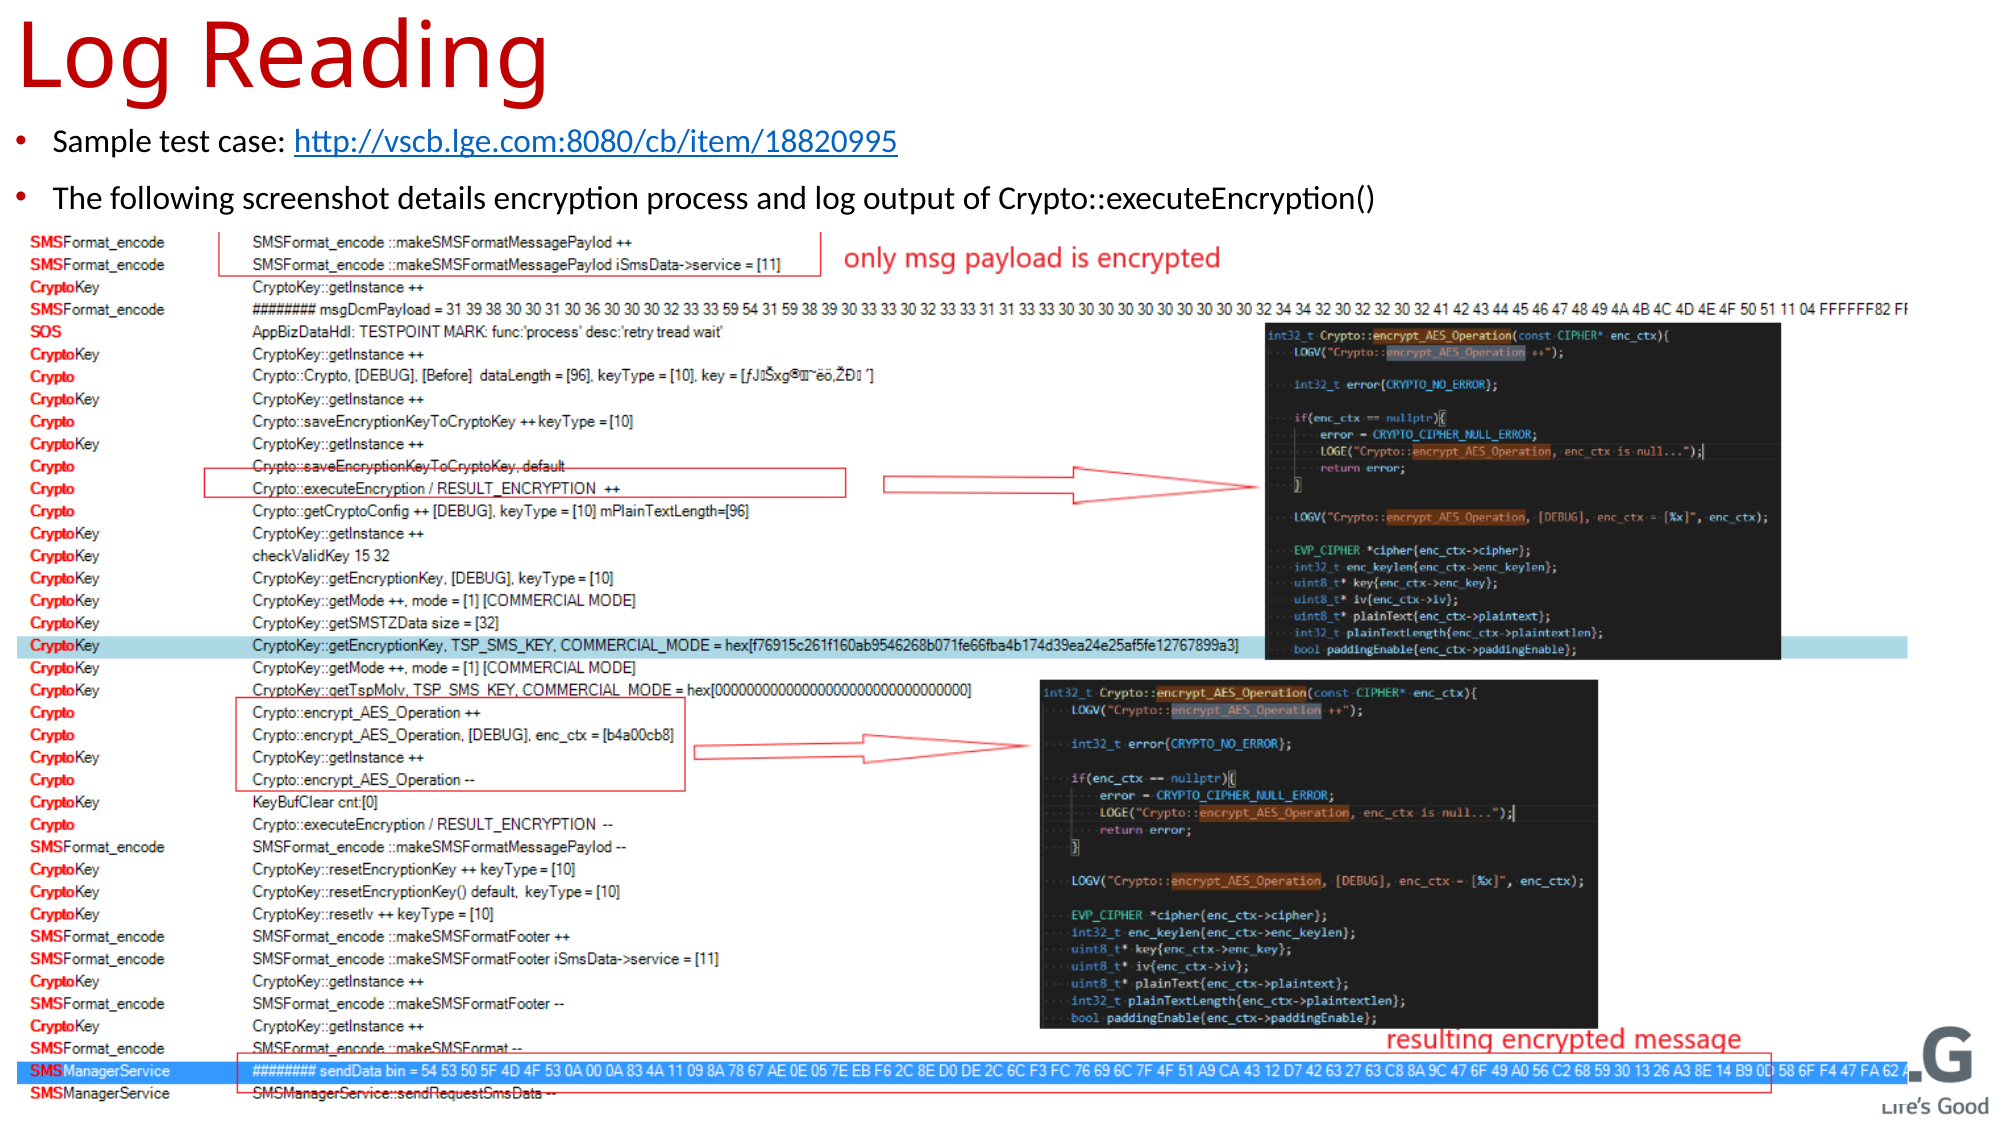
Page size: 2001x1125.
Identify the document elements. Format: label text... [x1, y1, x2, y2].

title Log Reading [0, 0, 2000, 116]
list Sample test case: http://vscb.lge.com:8080/cb/item/18820995 The following screenshot details encryption process and log output of Crypto::executeEncryption() [0, 116, 2000, 197]
picture [17, 232, 2000, 1125]
